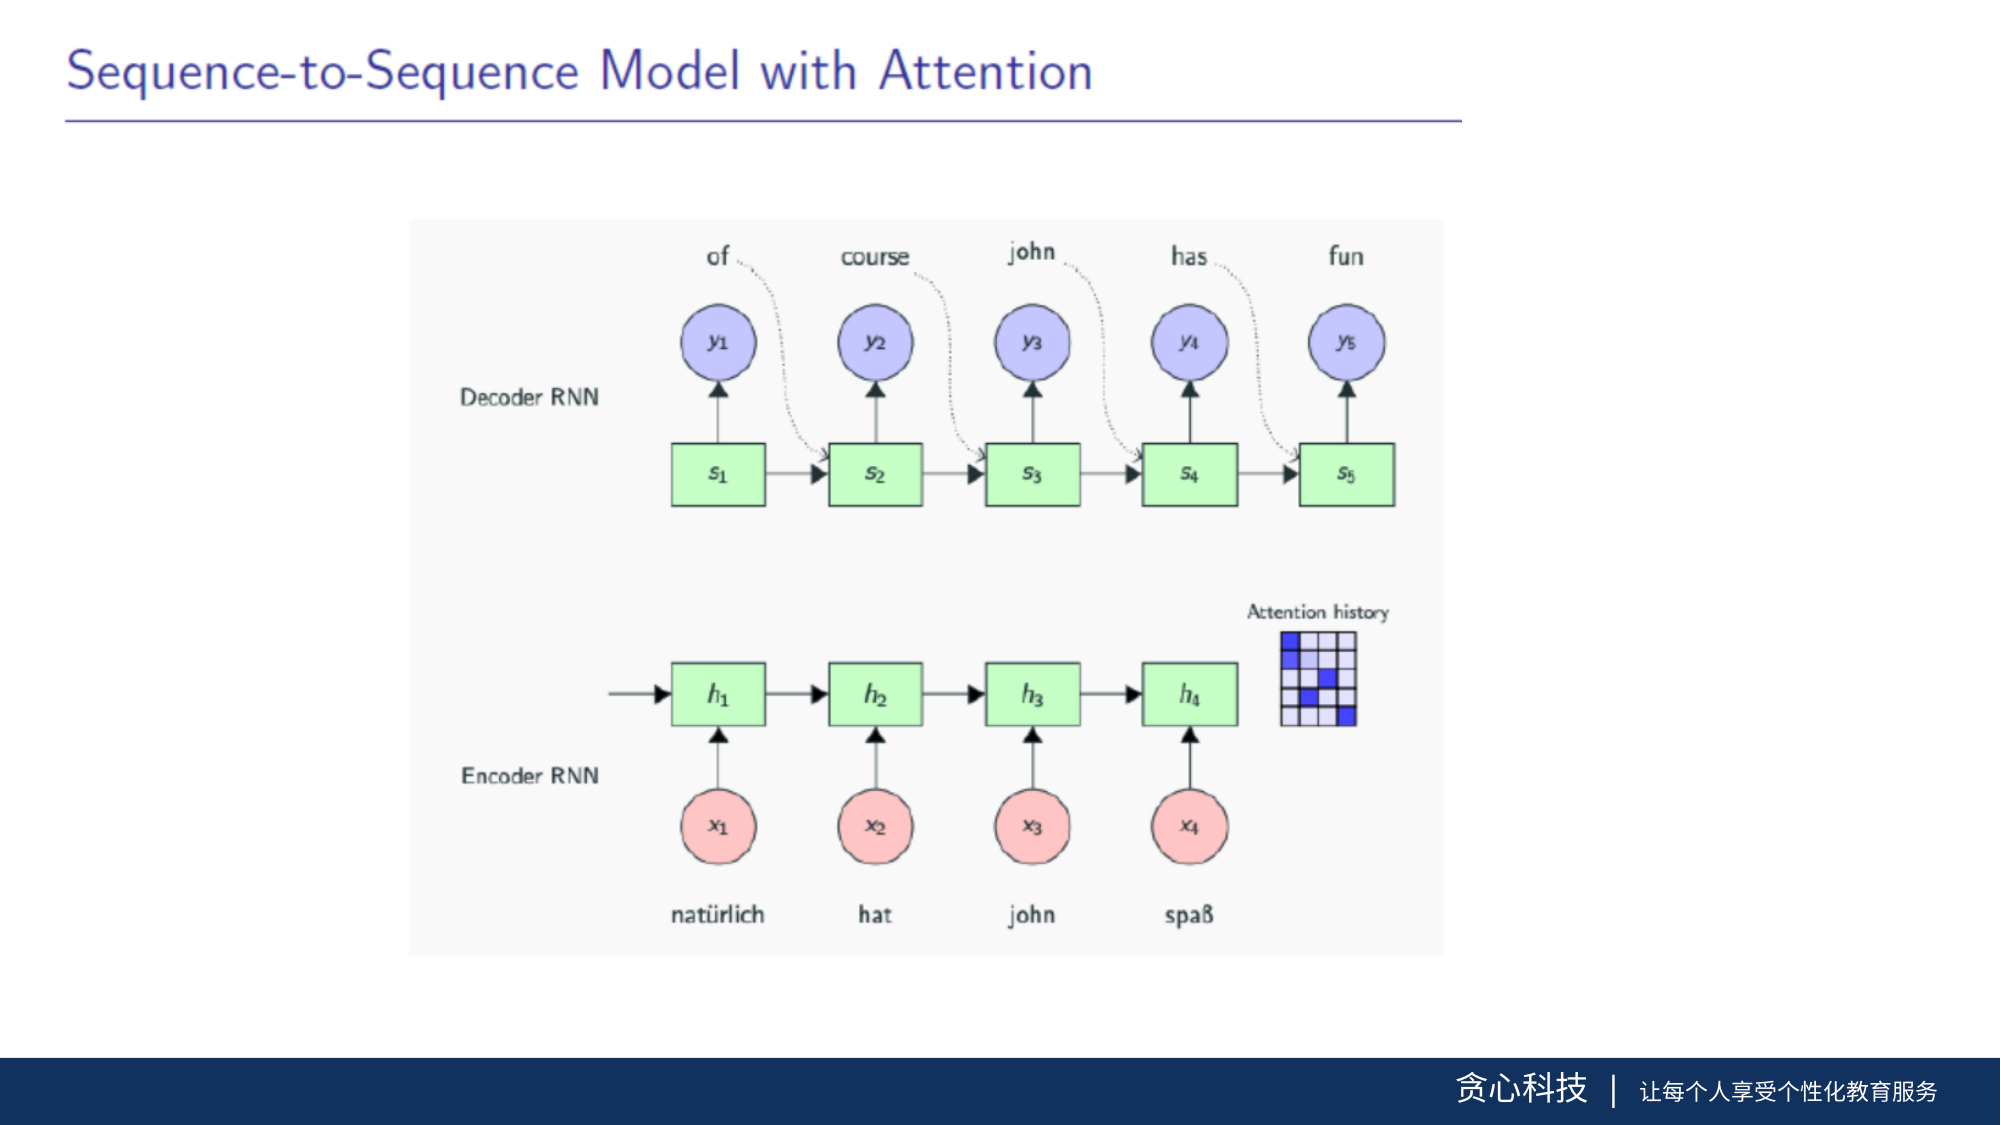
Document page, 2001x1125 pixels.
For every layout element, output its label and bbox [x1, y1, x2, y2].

picture [50, 28, 1462, 968]
